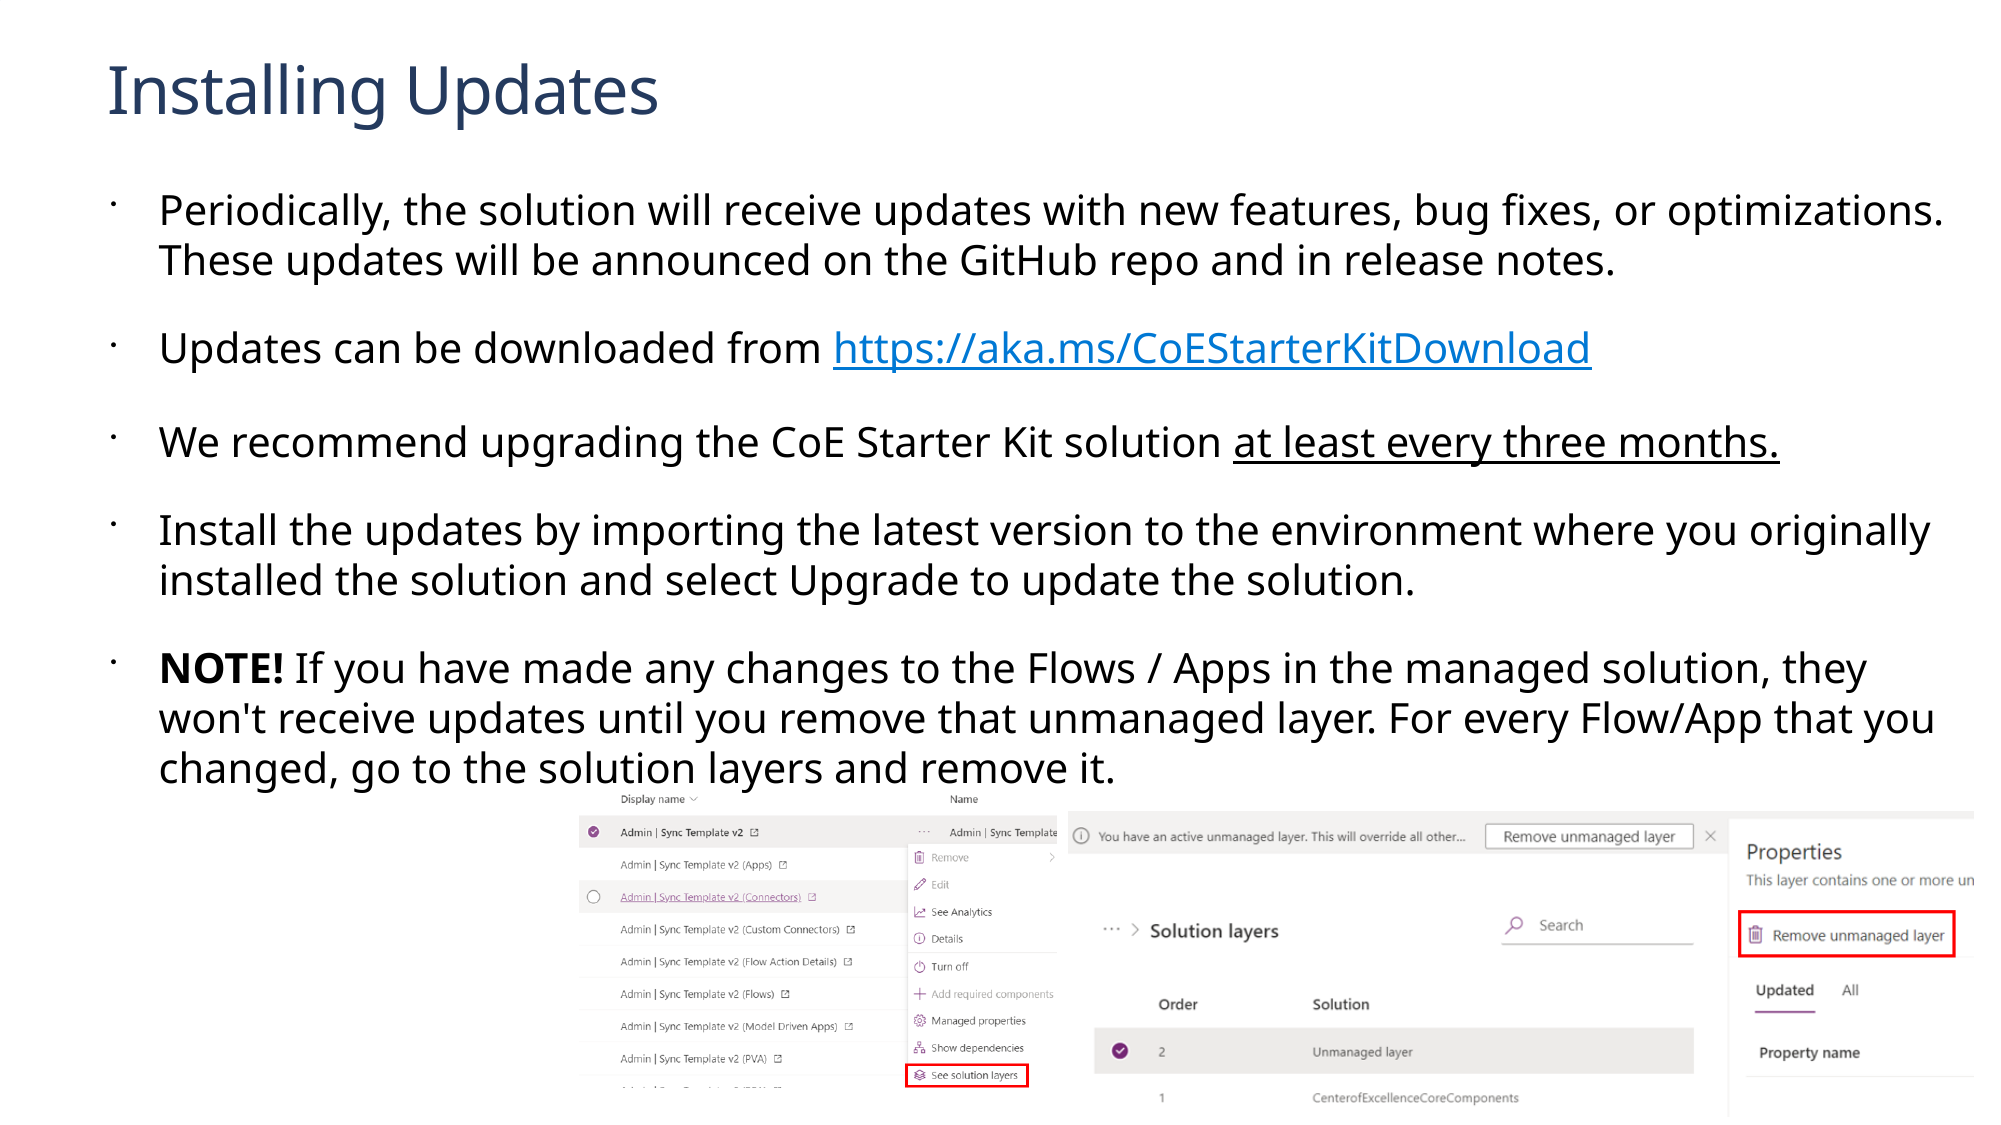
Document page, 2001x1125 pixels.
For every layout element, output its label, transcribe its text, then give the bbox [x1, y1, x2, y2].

title Installing Updates [107, 52, 1893, 129]
list Periodically, the solution will receive updates with new features, bug fixes, or optimizations. These updates will be announced on the GitHub repo and in release notes. Updates can be downloaded from https://aka.ms/CoEStarterKitDownload We recommend upgrading the CoE Starter Kit solution at least every three months. Install the updates by importing the latest version to the environment where you originally installed the solution and select Upgrade to update the solution. NOTE! If you have made any changes to the Flows / Apps in the managed solution, they won't receive updates until you remove that unmanaged layer. For every Flow/App that you changed, go to the solution layers and remove it. [107, 183, 1963, 927]
picture [1067, 811, 1974, 1118]
picture [579, 794, 1057, 1089]
